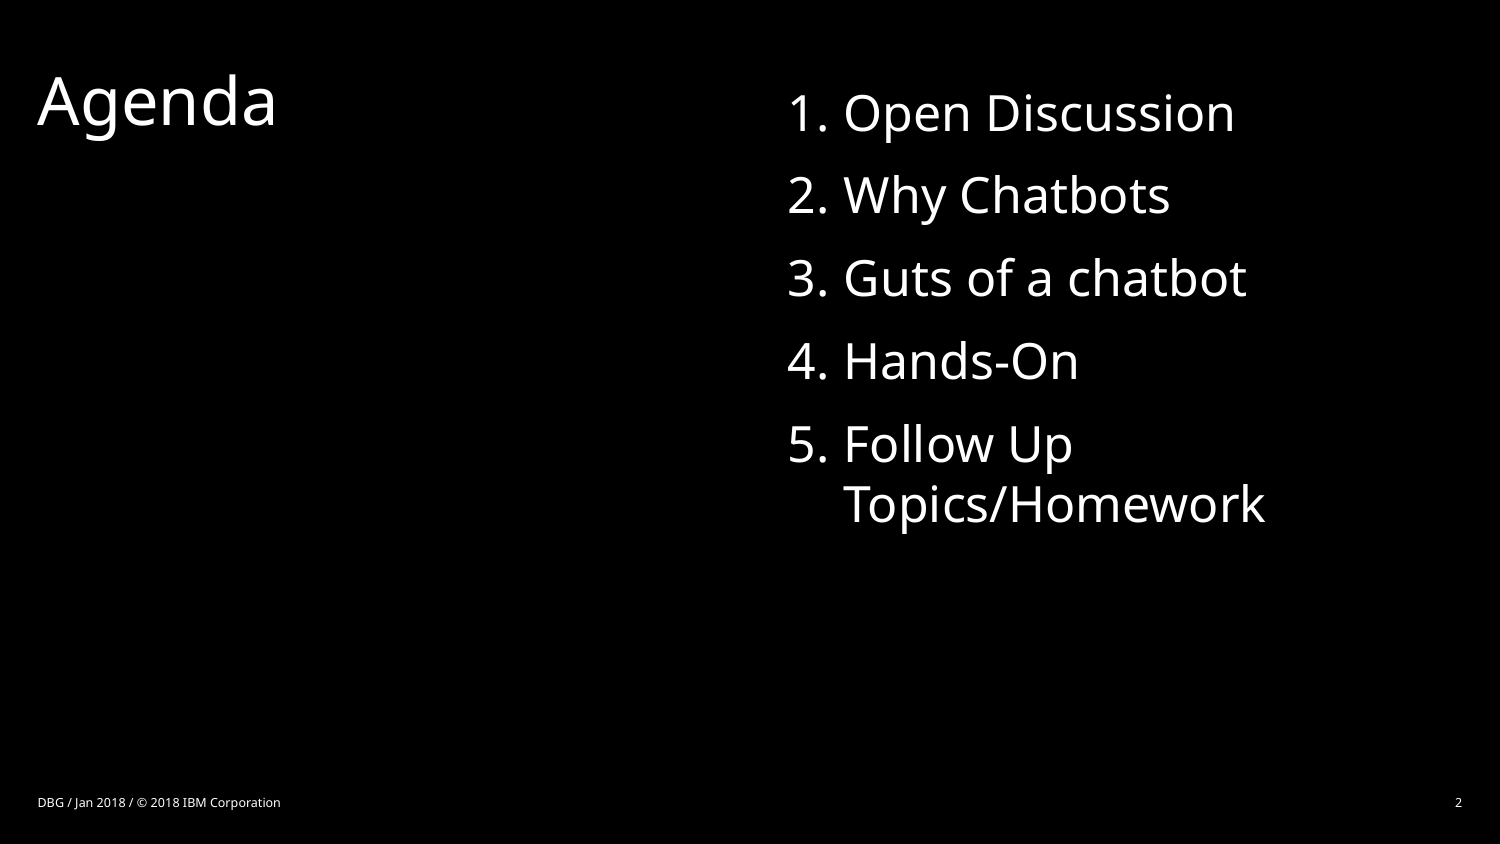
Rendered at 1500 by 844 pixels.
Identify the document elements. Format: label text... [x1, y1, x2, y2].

slide_number 2 [1125, 791, 1463, 815]
title Agenda [37, 67, 713, 778]
list Open Discussion Why Chatbots Guts of a chatbot Hands-On Follow Up Topics/Homework [787, 81, 1463, 770]
footer DBG / Jan 2018 / © 2018 IBM Corporation [37, 791, 1088, 815]
